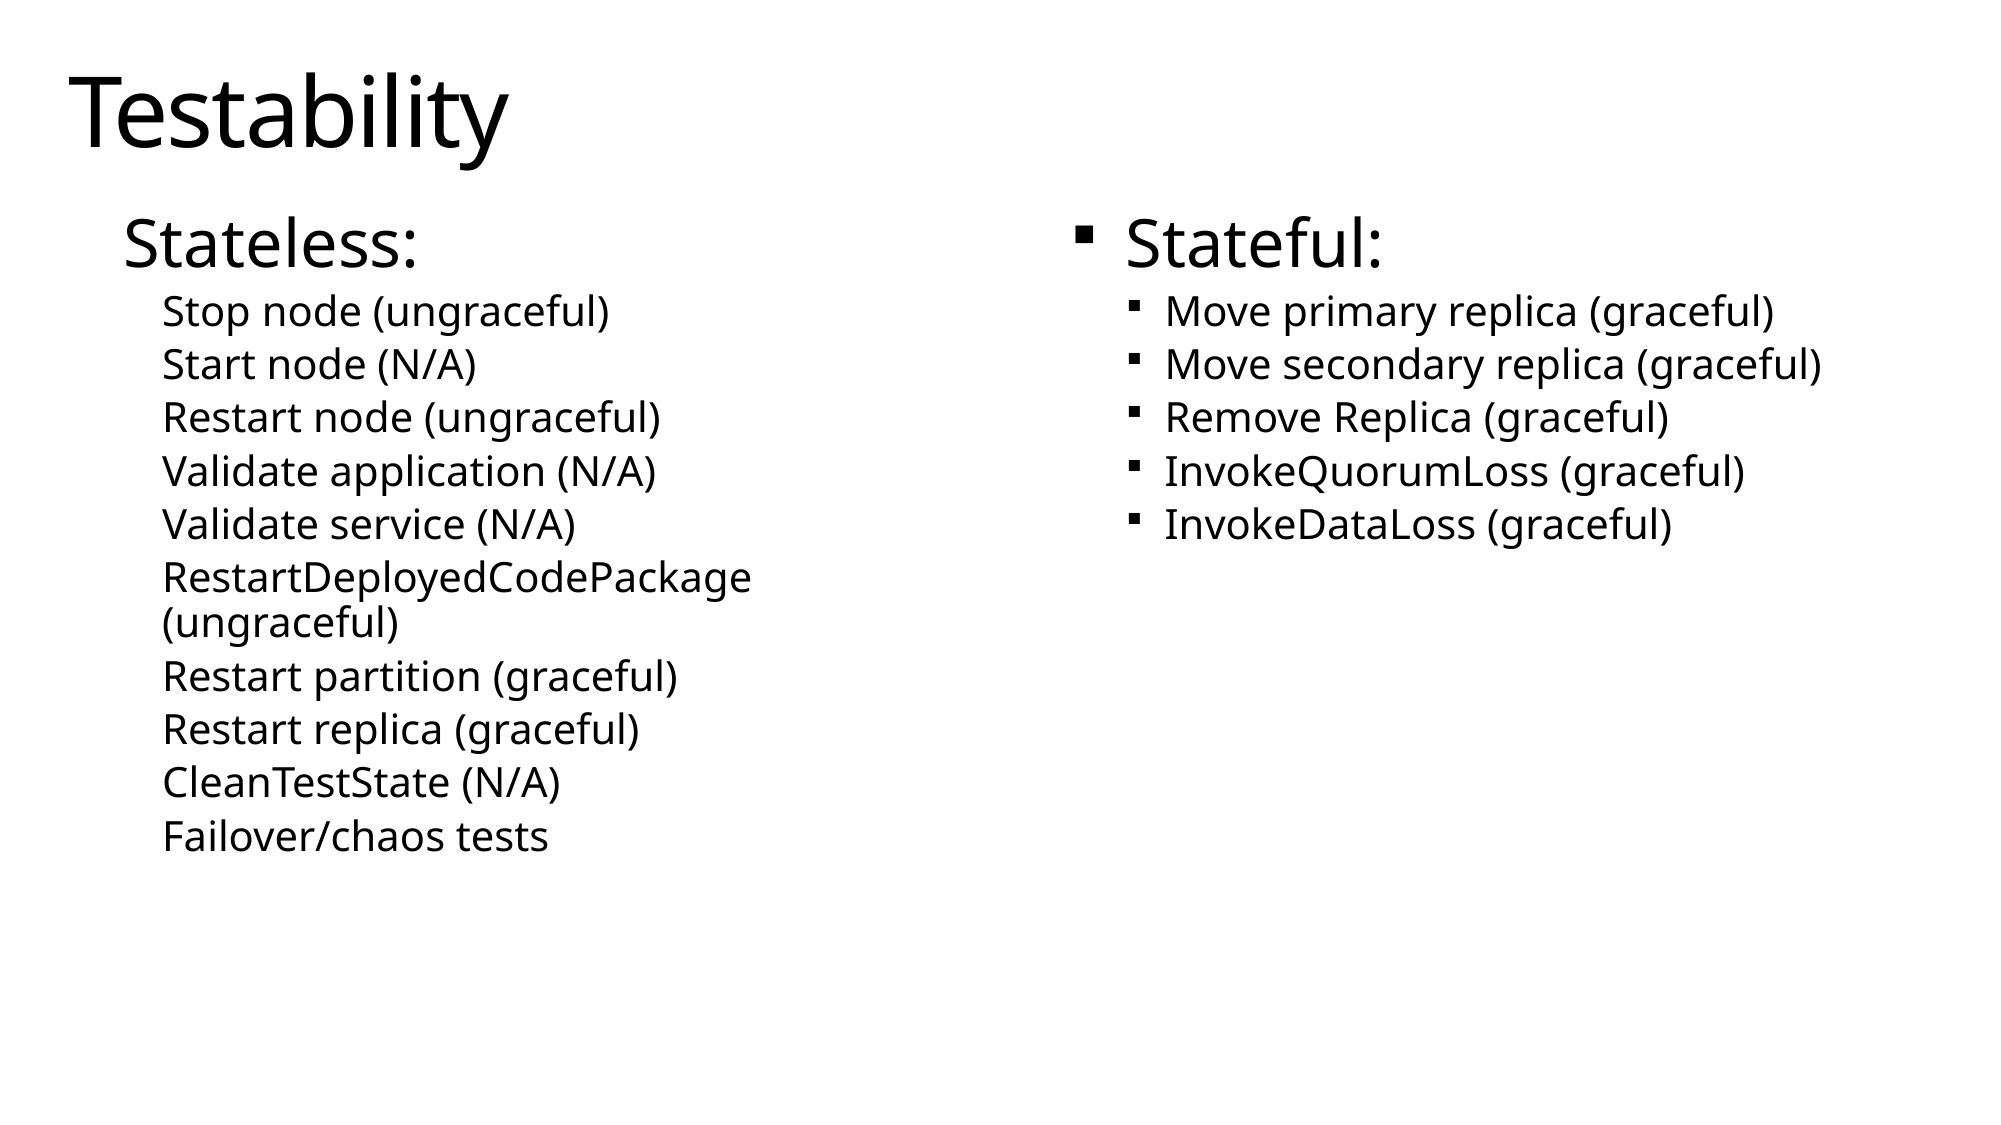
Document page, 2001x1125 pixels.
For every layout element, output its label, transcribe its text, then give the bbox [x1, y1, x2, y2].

list Stateless: Stop node (ungraceful) Start node (N/A) Restart node (ungraceful) Validate application (N/A) Validate service (N/A) RestartDeployedCodePackage (ungraceful) Restart partition (graceful) Restart replica (graceful) CleanTestState (N/A) Failover/chaos tests [44, 196, 978, 854]
text_box Stateful: Move primary replica (graceful) Move secondary replica (graceful) Remove Replica (graceful) InvokeQuorumLoss (graceful) InvokeDataLoss (graceful) [1046, 195, 1850, 564]
title Testability [44, 47, 1957, 196]
